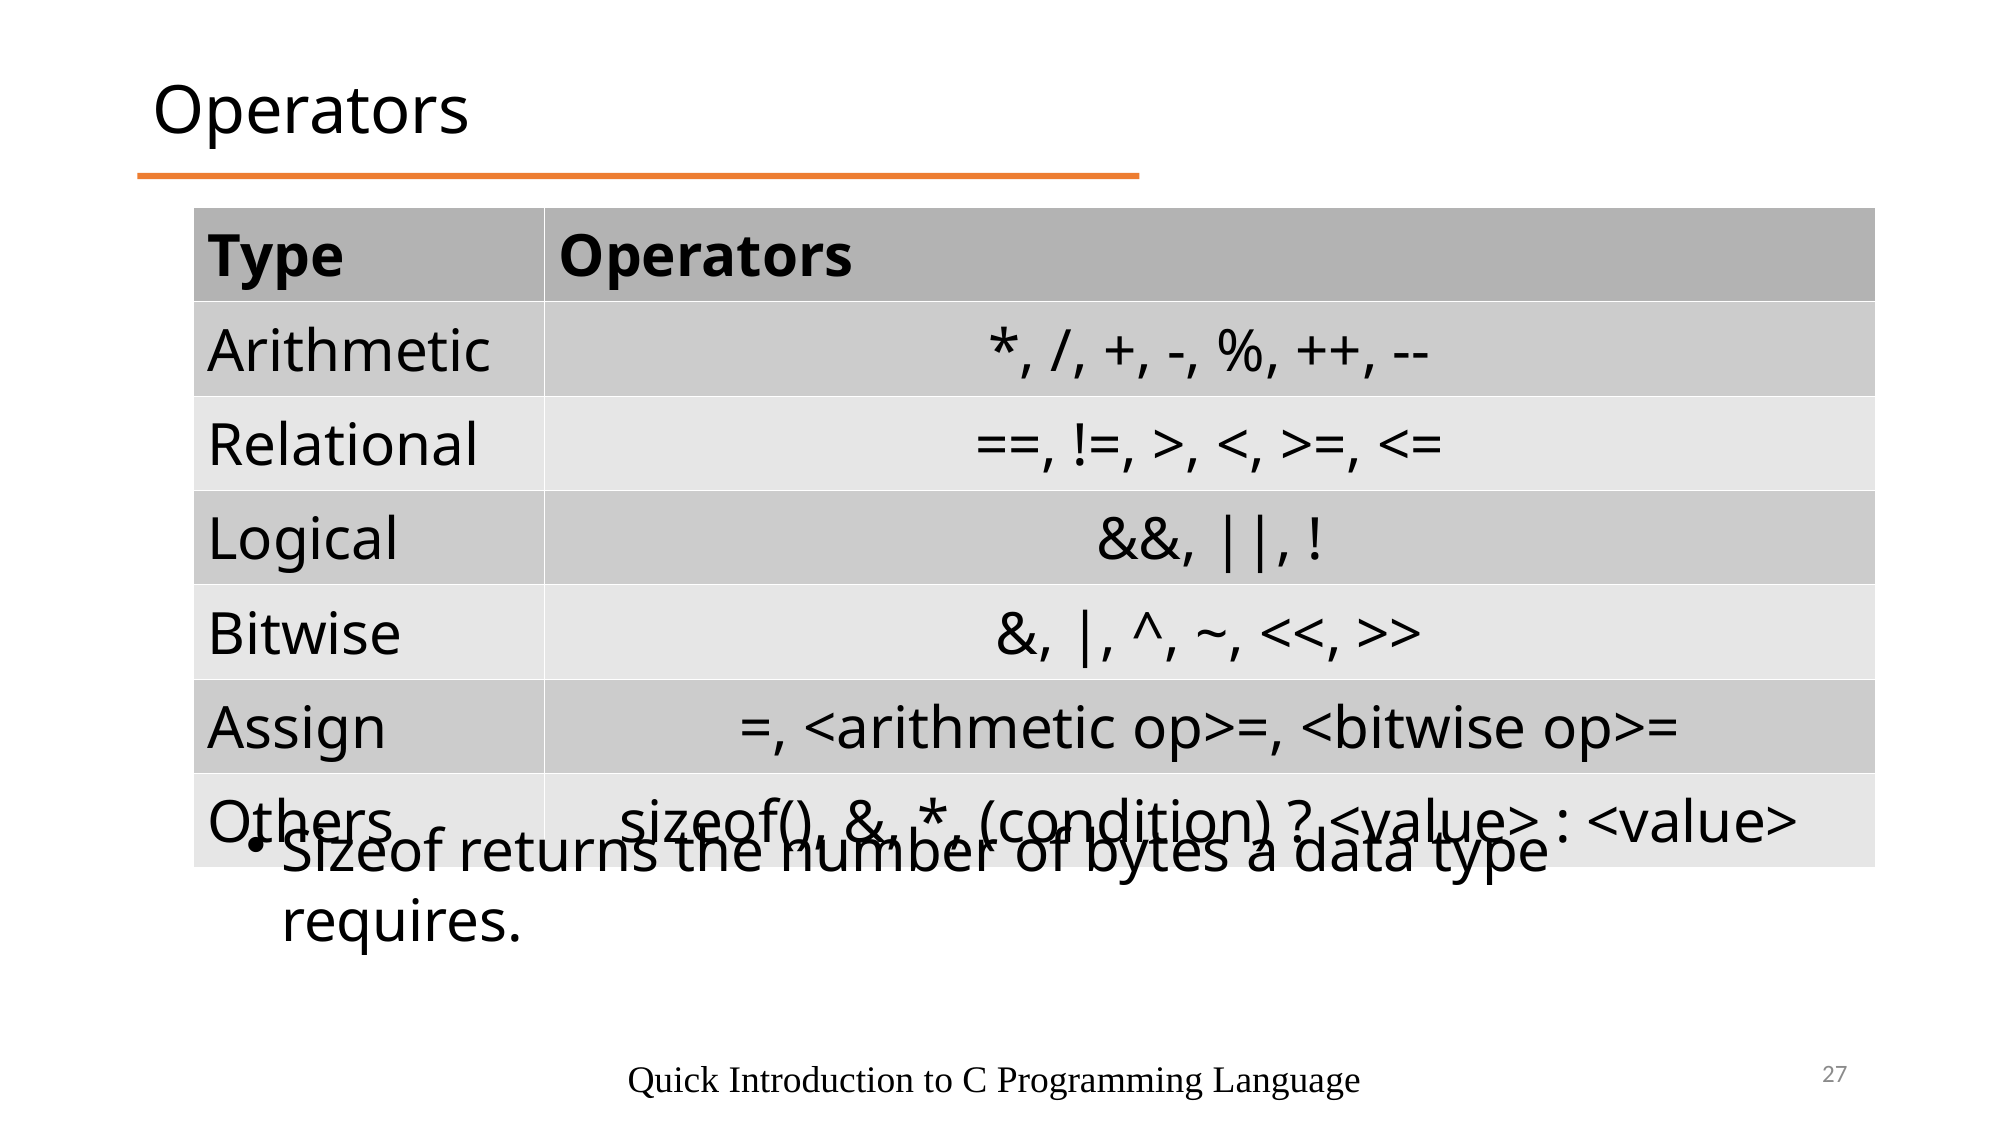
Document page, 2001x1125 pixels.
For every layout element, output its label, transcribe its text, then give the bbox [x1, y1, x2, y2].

table_cell sizeof(), &, *, (condition) ? <value> : <value> [545, 774, 1875, 867]
table_header Operators [545, 208, 1875, 301]
text_box 3 [1412, 1042, 1863, 1103]
table_header Type [194, 208, 544, 301]
table_cell Logical [194, 491, 544, 584]
table_cell =, <arithmetic op>=, <bitwise op>= [545, 680, 1875, 773]
table_cell &, |, ^, ~, <<, >> [545, 585, 1875, 679]
table_cell *, /, +, -, %, ++, -- [545, 302, 1875, 396]
table_cell Assign [194, 680, 544, 773]
text_box Operators [137, 2, 1863, 221]
table_cell Bitwise [194, 585, 544, 679]
table_cell &&, ||, ! [545, 491, 1875, 584]
table_cell ==, !=, >, <, >=, <= [545, 397, 1875, 490]
table_cell Others [194, 774, 544, 867]
text_box Sizeof returns the number of bytes a data type requires. [231, 806, 1574, 938]
table_cell Relational [194, 397, 544, 490]
table_cell Arithmetic [194, 302, 544, 396]
